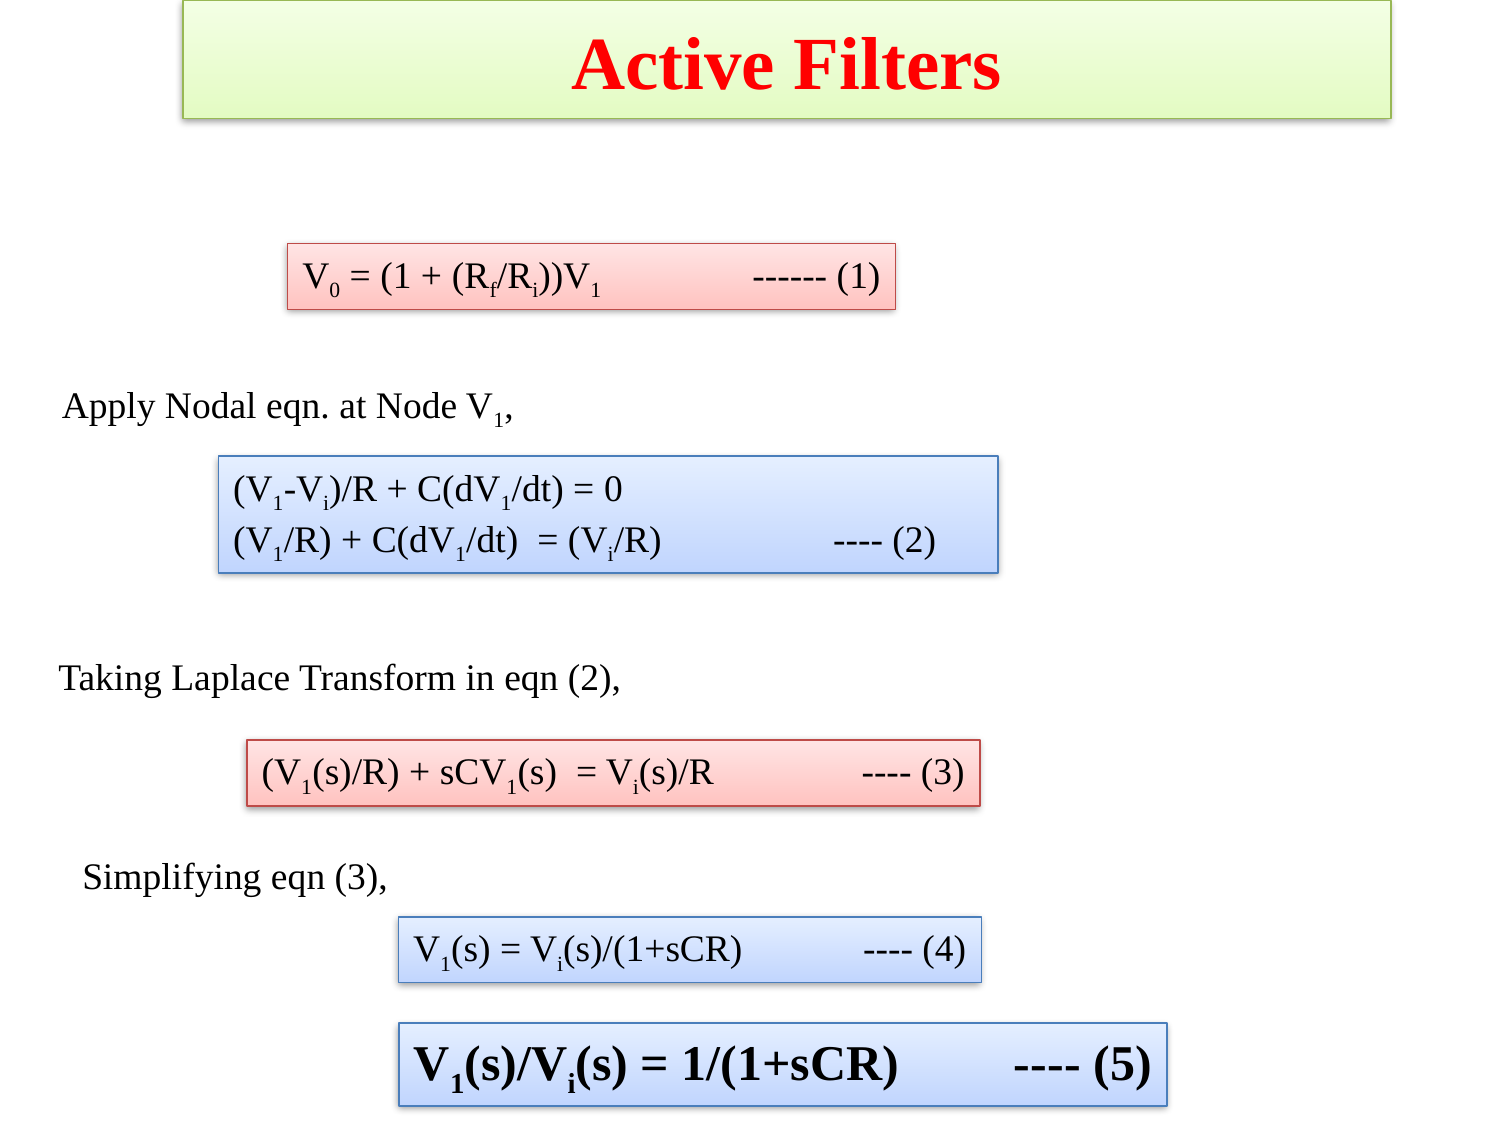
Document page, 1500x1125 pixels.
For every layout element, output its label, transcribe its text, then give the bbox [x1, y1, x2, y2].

text_box Apply Nodal eqn. at Node V1, [47, 373, 529, 440]
text_box (V1-Vi)/R + C(dV1/dt) = 0 (V1/R) + C(dV1/dt) = (Vi/R) ---- (2) [218, 455, 999, 574]
text_box Taking Laplace Transform in eqn (2), [43, 645, 647, 705]
text_box (V1(s)/R) + sCV1(s) = Vi(s)/R ---- (3) [246, 739, 981, 807]
text_box Simplifying eqn (3), [67, 844, 413, 905]
title Active Filters [182, 0, 1392, 119]
text_box V1(s)/Vi(s) = 1/(1+sCR) ---- (5) [398, 1022, 1168, 1107]
text_box V1(s) = Vi(s)/(1+sCR) ---- (4) [398, 916, 982, 983]
text_box V0 = (1 + (Rf/Ri))V1 ------ (1) [287, 243, 896, 310]
